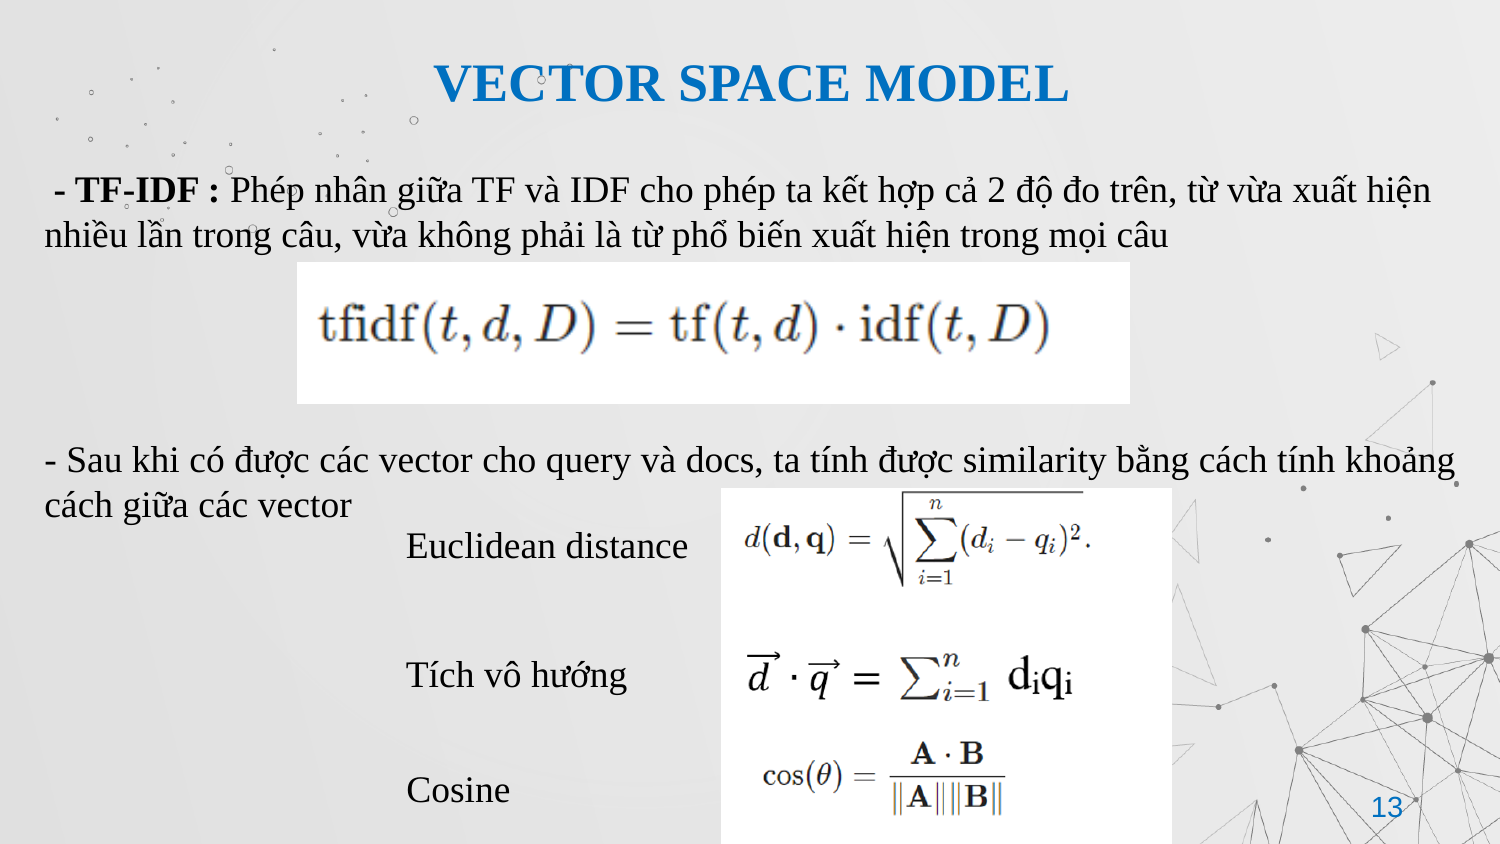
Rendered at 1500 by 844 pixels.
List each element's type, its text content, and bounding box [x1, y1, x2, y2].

text_box - TF-IDF : Phép nhân giữa TF và IDF cho phép ta kết hợp cả 2 độ đo trên, từ vừa xuất hiện nhiều lần trong câu, vừa không phải là từ phổ biến xuất hiện trong mọi câu - Sau khi có được các vector cho query và docs, ta tính được similarity bằng cách tính khoảng cách giữa các vector [29, 150, 1500, 546]
text_box Euclidean distance [390, 513, 715, 574]
picture [0, 0, 1500, 844]
text_box Cosine [391, 757, 715, 818]
picture [297, 262, 1130, 404]
text_box Tích vô hướng [390, 642, 715, 703]
text_box 13 [1355, 781, 1429, 832]
title VECTOR SPACE MODEL [324, 32, 1180, 150]
